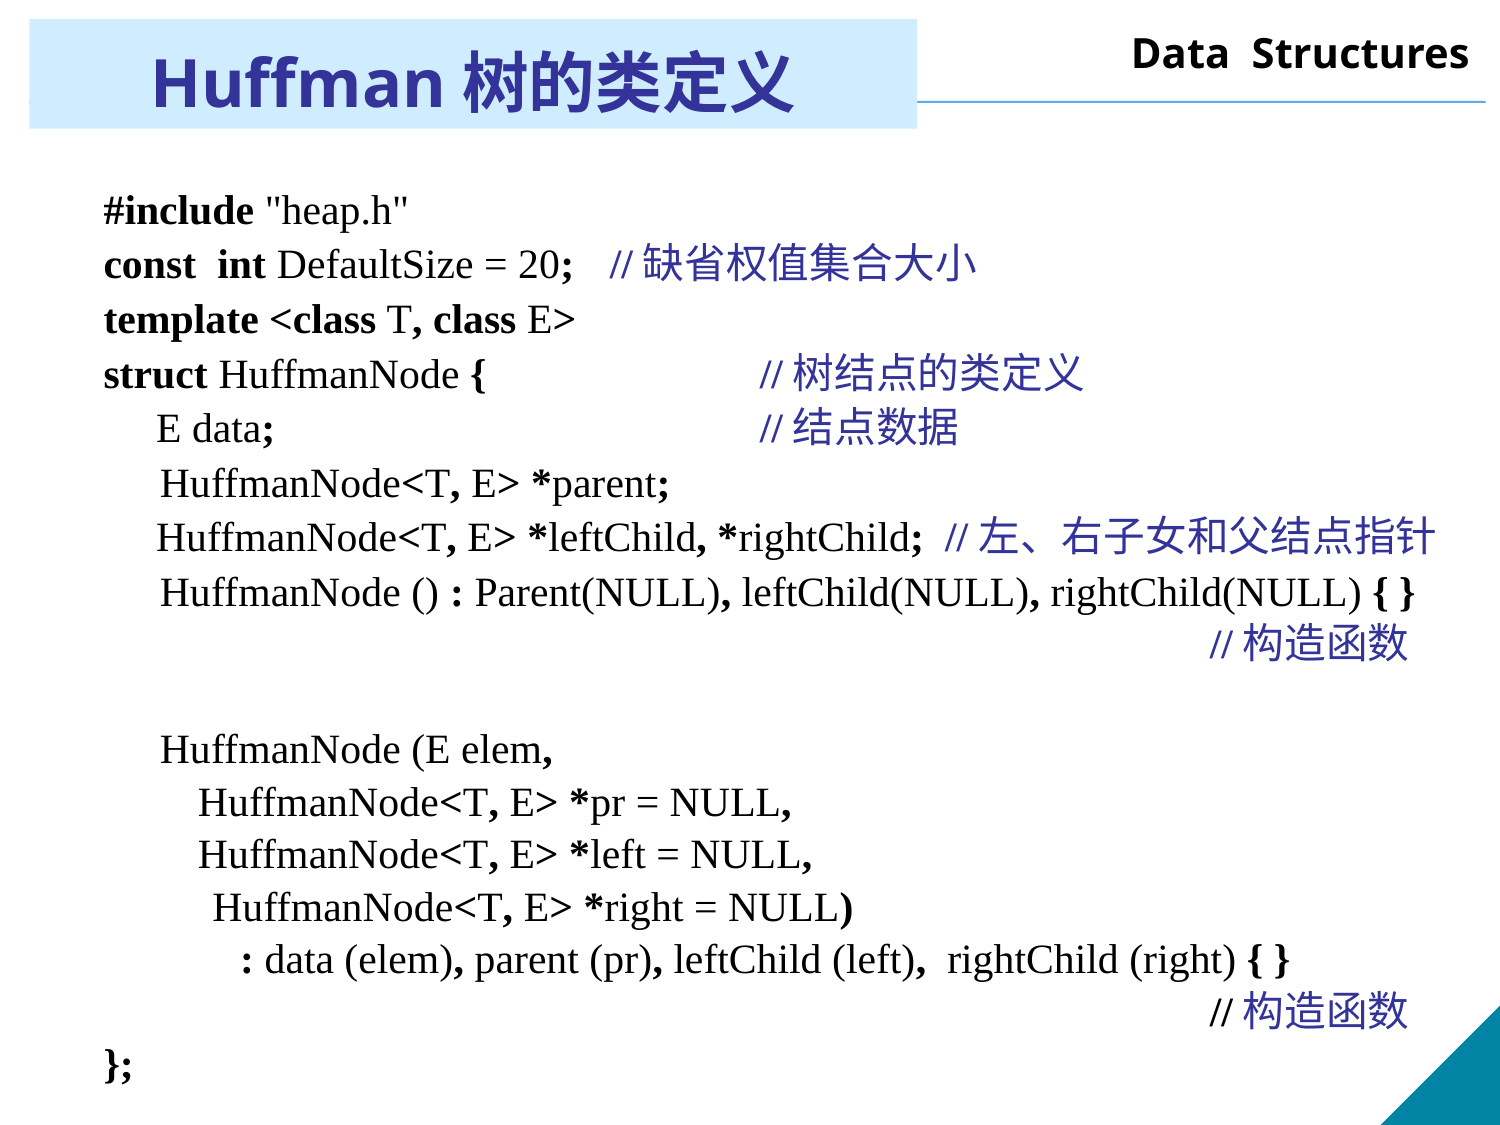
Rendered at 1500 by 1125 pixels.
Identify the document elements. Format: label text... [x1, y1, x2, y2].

title Huffman树的类定义 [29, 19, 918, 129]
list #include "heap.h" const int DefaultSize = 20; //缺省权值集合大小 template <class T, class E> struct HuffmanNode { //树结点的类定义 E data; //结点数据 HuffmanNode<T, E> *parent; HuffmanNode<T, E> *leftChild, *rightChild; //左、右子女和父结点指针 HuffmanNode () : Parent(NULL), leftChild(NULL), rightChild(NULL) { } //构造函数 HuffmanNode (E elem, HuffmanNode<T, E> *pr = NULL, HuffmanNode<T, E> *left = NULL, HuffmanNode<T, E> *right = NULL) : data (elem), parent (pr), leftChild (left), rightChild (right) { } //构造函数 }; [88, 172, 1483, 1000]
